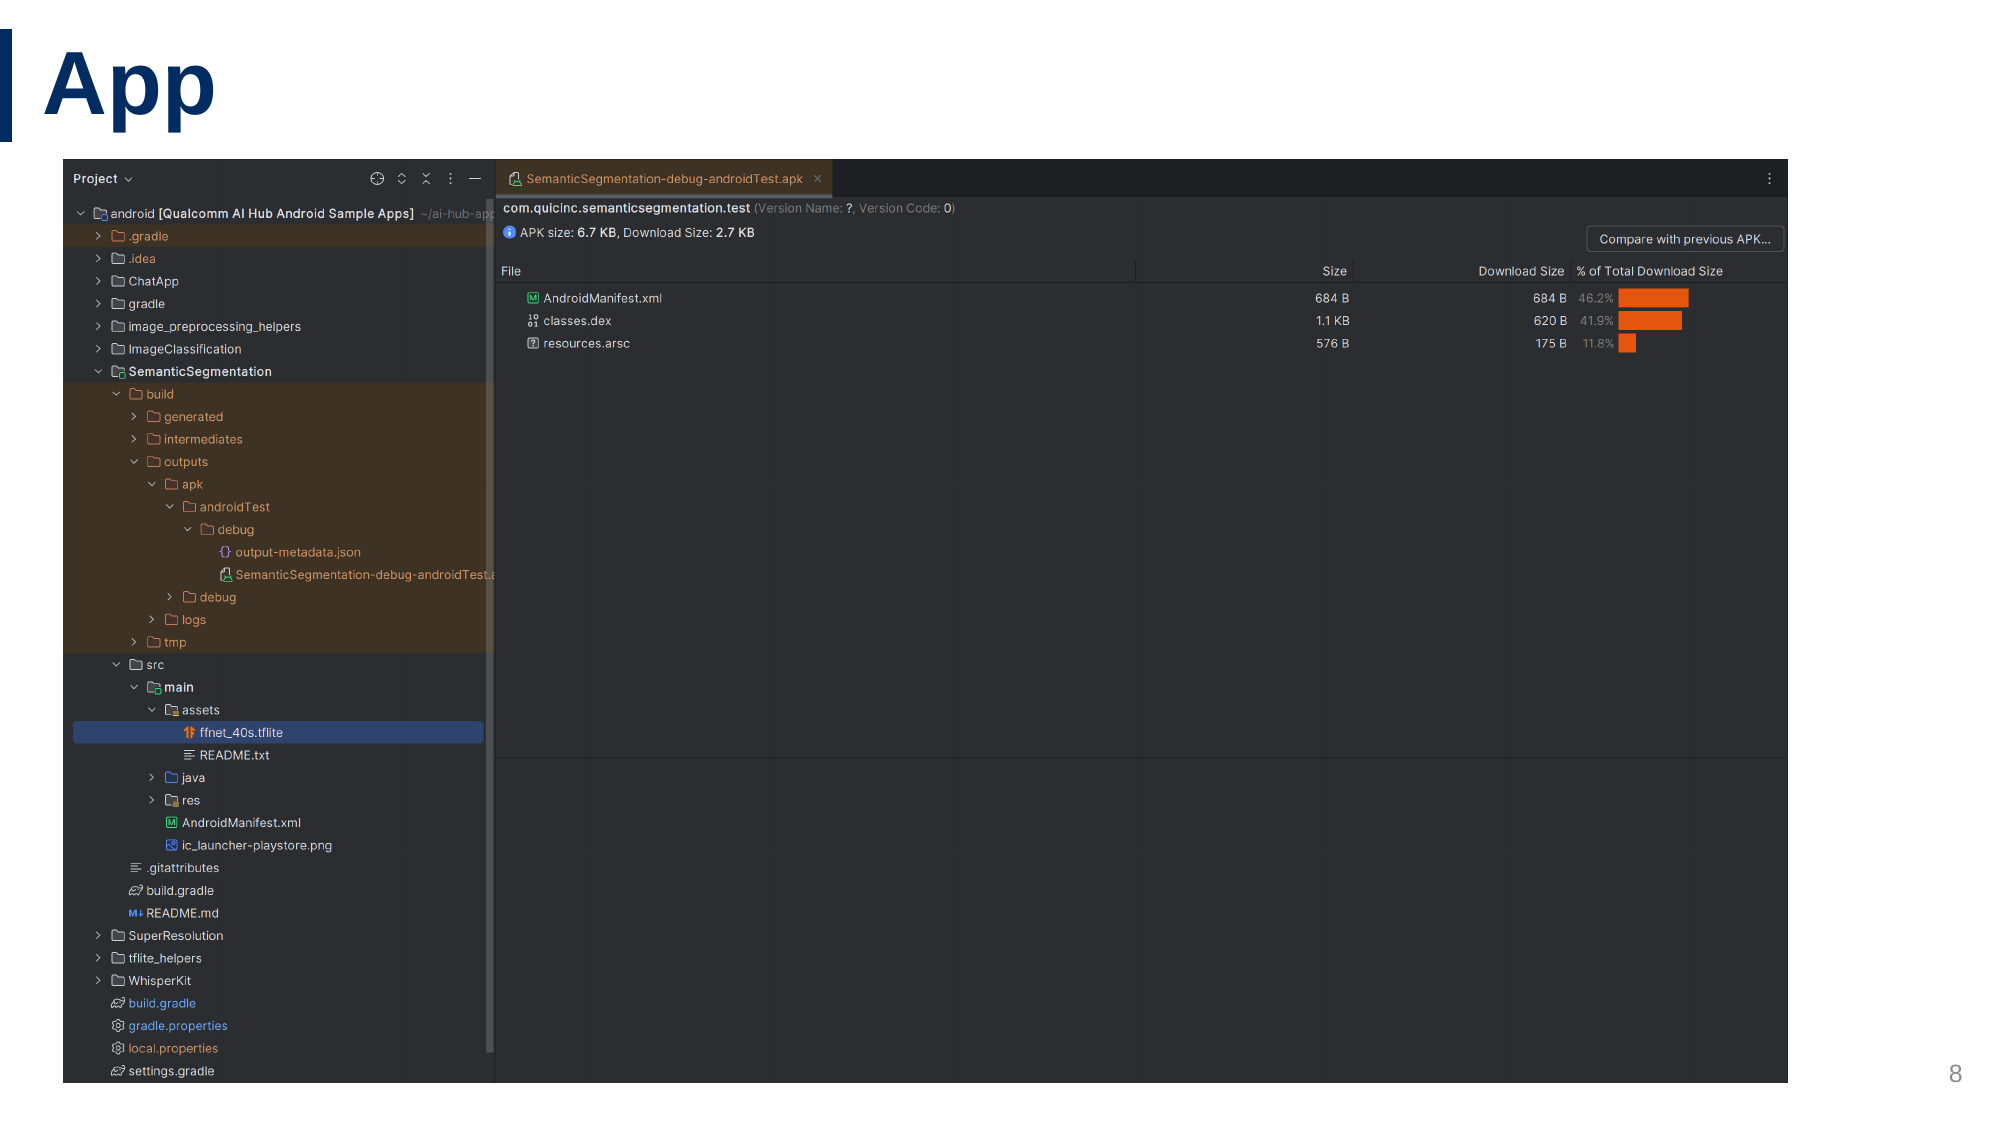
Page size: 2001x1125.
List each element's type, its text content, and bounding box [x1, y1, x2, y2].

slide_number 8 [1527, 1042, 1978, 1103]
picture [63, 159, 1788, 1083]
title App [27, 28, 2000, 142]
